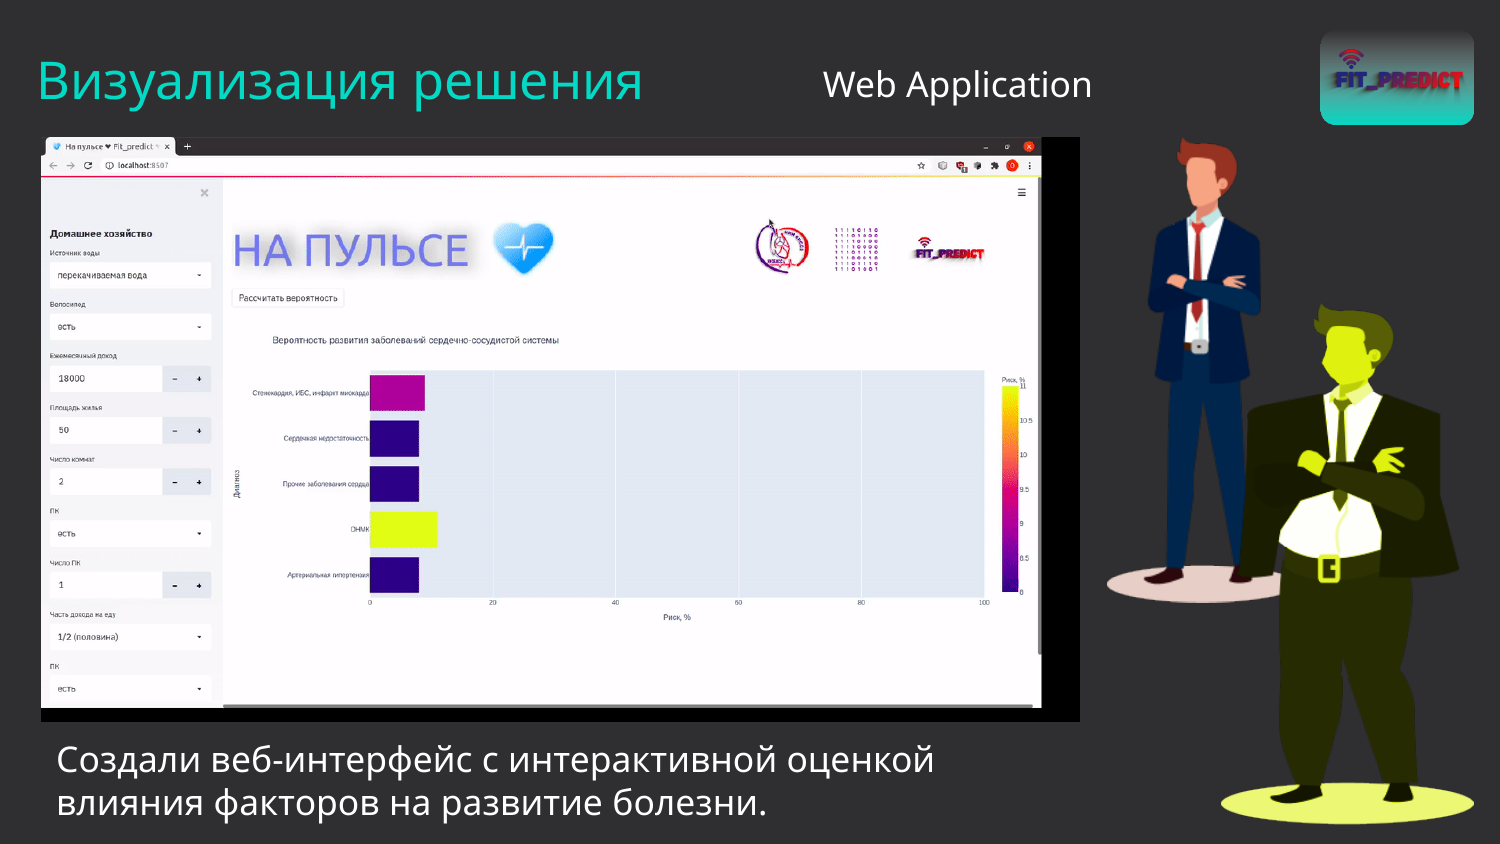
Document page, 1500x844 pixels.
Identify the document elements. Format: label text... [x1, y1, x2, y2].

subtitle Создали веб-интерфейс с интерактивной оценкой влияния факторов на развитие болезни. [41, 730, 995, 808]
picture [1320, 29, 1474, 116]
picture [40, 137, 1080, 723]
text_box Web Application [807, 47, 1145, 125]
title Визуализация решения [21, 47, 719, 125]
picture [1107, 137, 1474, 825]
